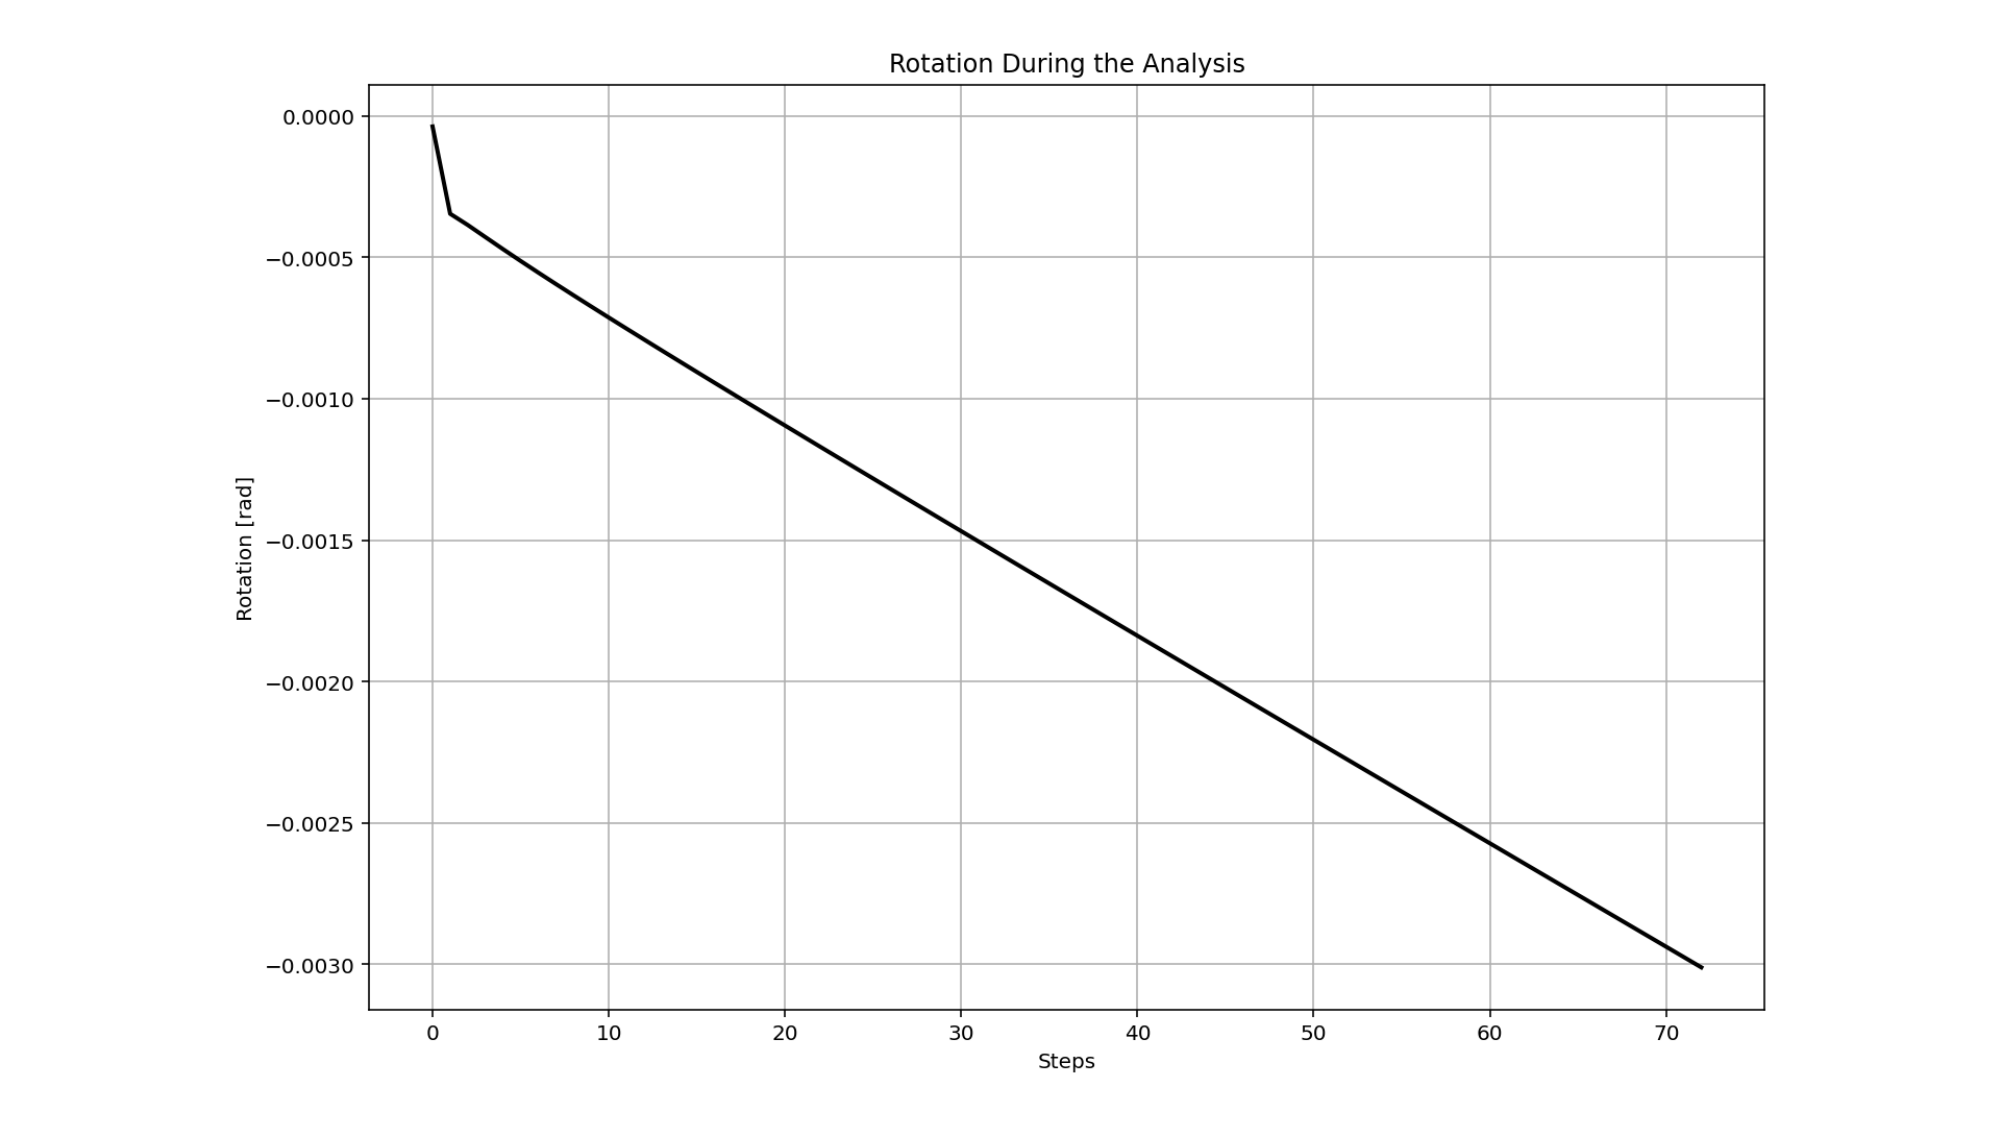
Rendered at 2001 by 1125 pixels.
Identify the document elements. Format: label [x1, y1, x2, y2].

picture [220, 37, 1780, 1087]
